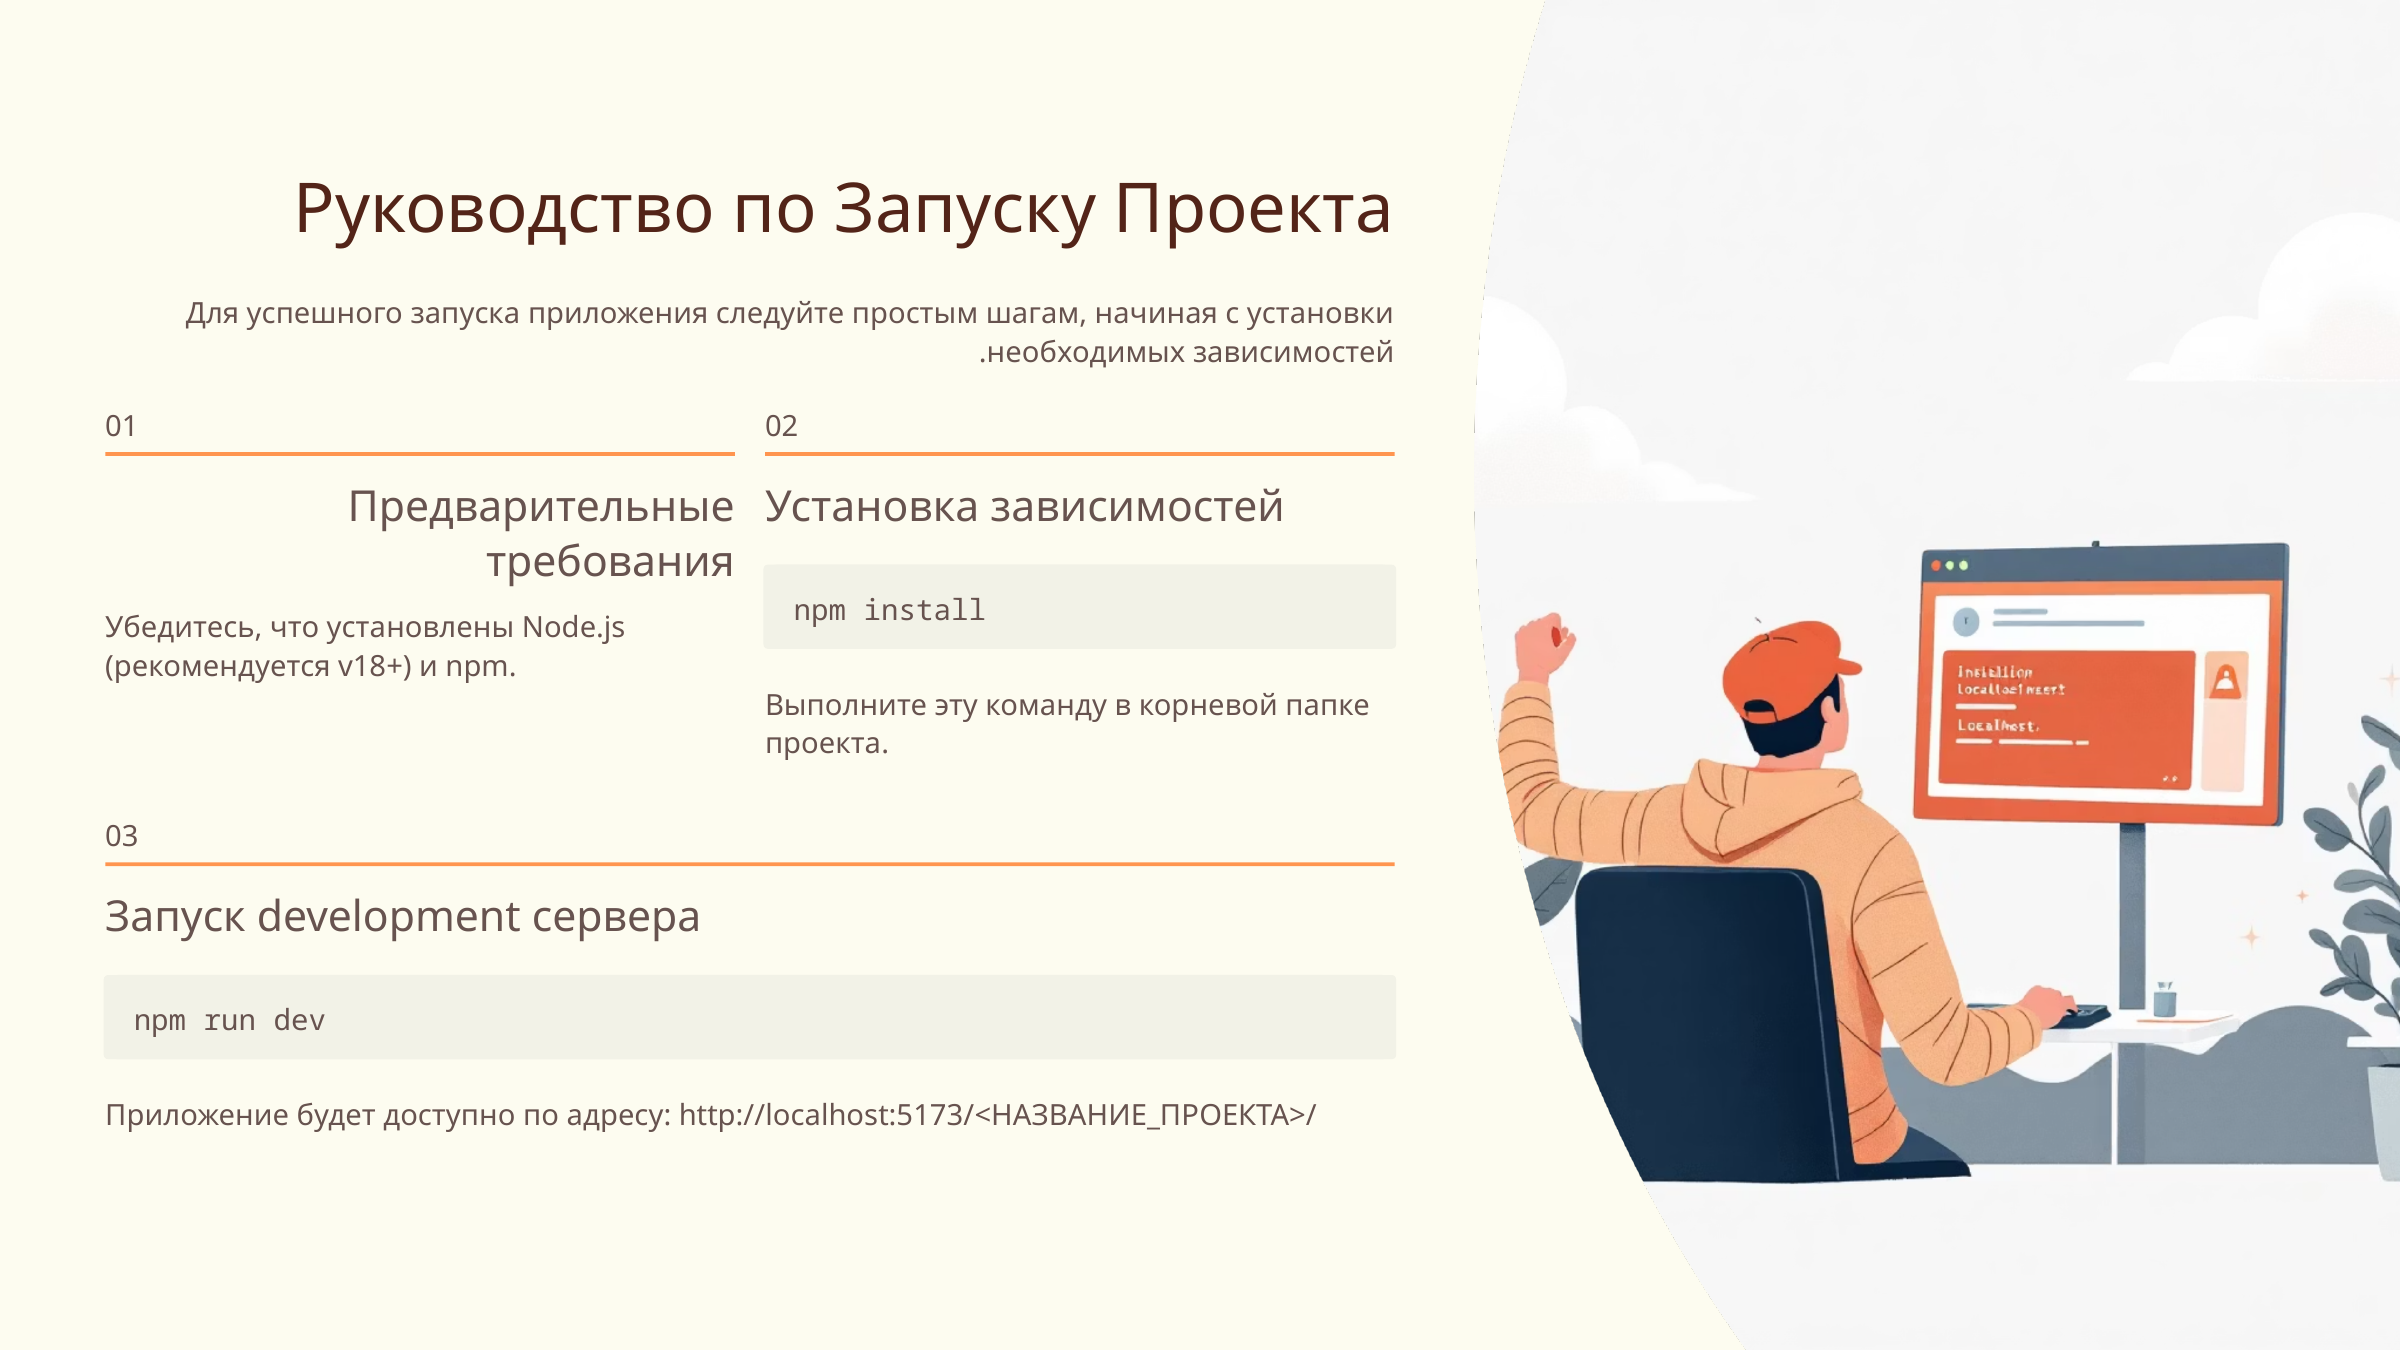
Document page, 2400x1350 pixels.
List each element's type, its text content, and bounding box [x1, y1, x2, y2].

text_box Приложение будет доступно по адресу: http://localhost:5173/<НАЗВАНИЕ_ПРОЕКТА>/ [105, 1093, 1395, 1172]
text_box Запуск development сервера [105, 884, 701, 942]
text_box [103, 975, 1397, 1060]
text_box [105, 862, 1395, 867]
text_box [765, 452, 1395, 456]
text_box Выполните эту команду в корневой папке проекта. [765, 682, 1395, 761]
text_box Для успешного запуска приложения следуйте простым шагам, начиная с установки необходимых зависимостей. [105, 291, 1395, 370]
text_box 01 [105, 403, 136, 443]
text_box 03 [105, 813, 136, 853]
text_box npm run dev [133, 997, 1367, 1037]
text_box 02 [765, 403, 796, 443]
text_box Предварительные требования [105, 474, 735, 587]
text_box Руководство по Запуску Проекта [286, 156, 1395, 247]
text_box Убедитесь, что установлены Node.js (рекомендуется v18+) и npm. [105, 605, 735, 684]
text_box [763, 564, 1397, 649]
picture [1454, 0, 2400, 1350]
text_box Установка зависимостей [765, 474, 1291, 531]
text_box [105, 452, 735, 456]
text_box npm install [793, 587, 1367, 627]
